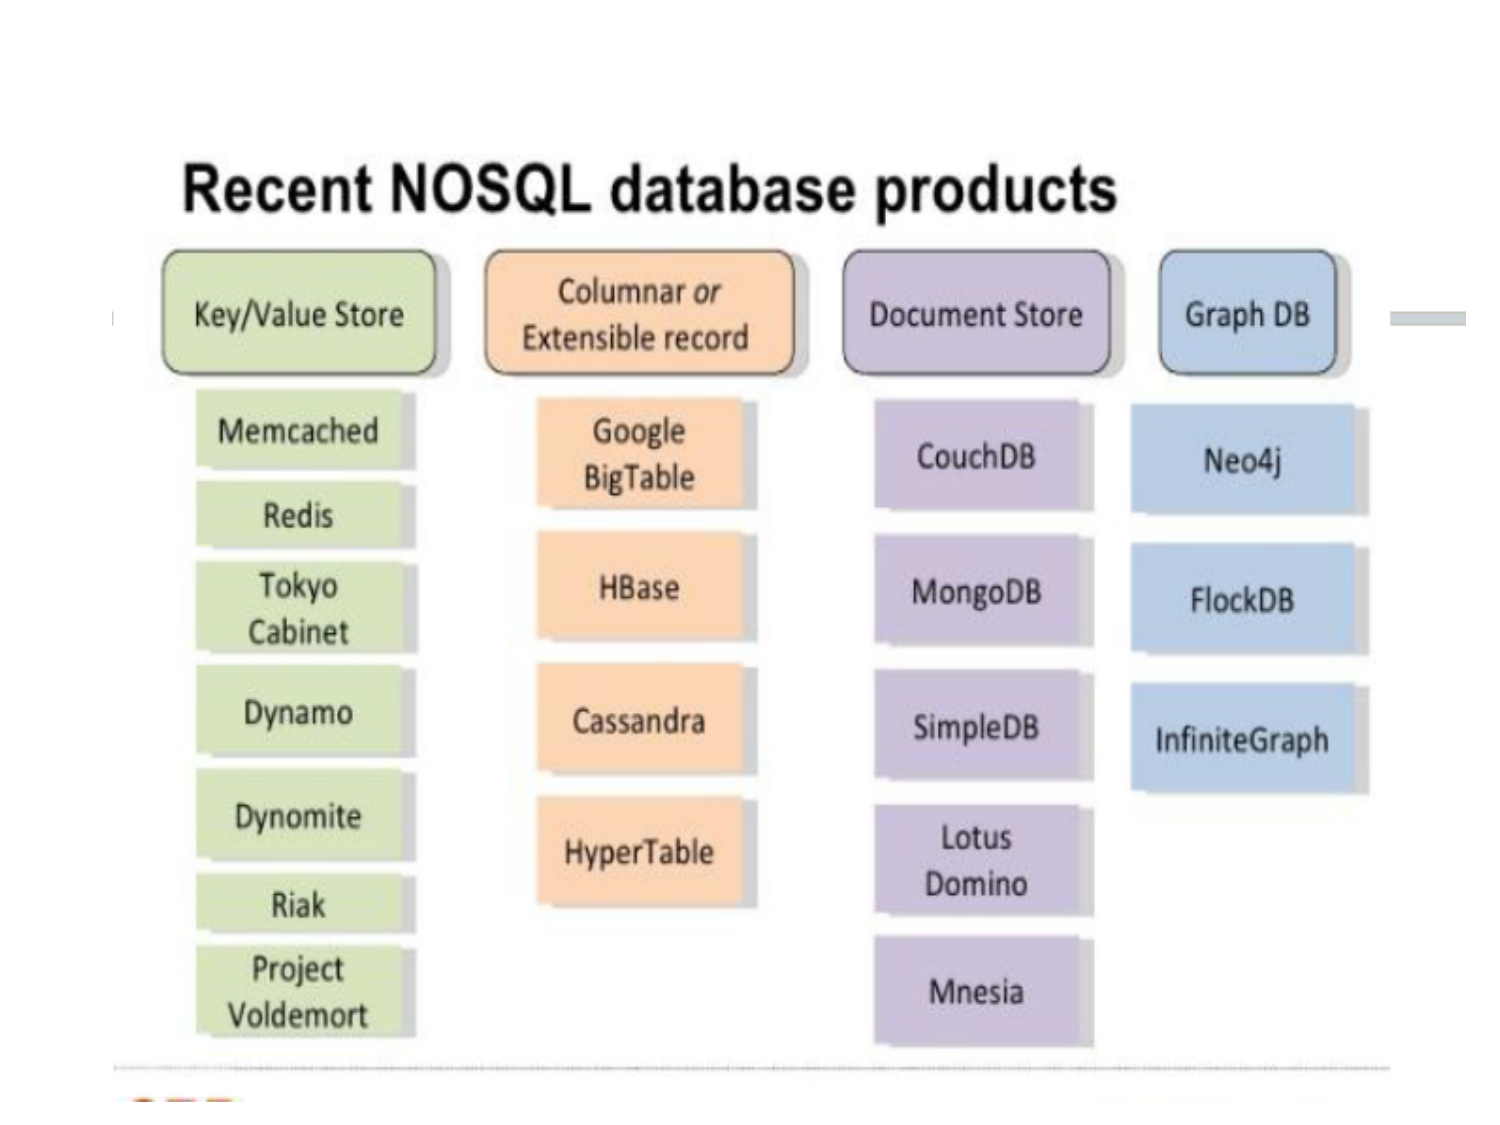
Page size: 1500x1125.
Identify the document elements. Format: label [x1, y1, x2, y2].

picture [112, 112, 1466, 1102]
